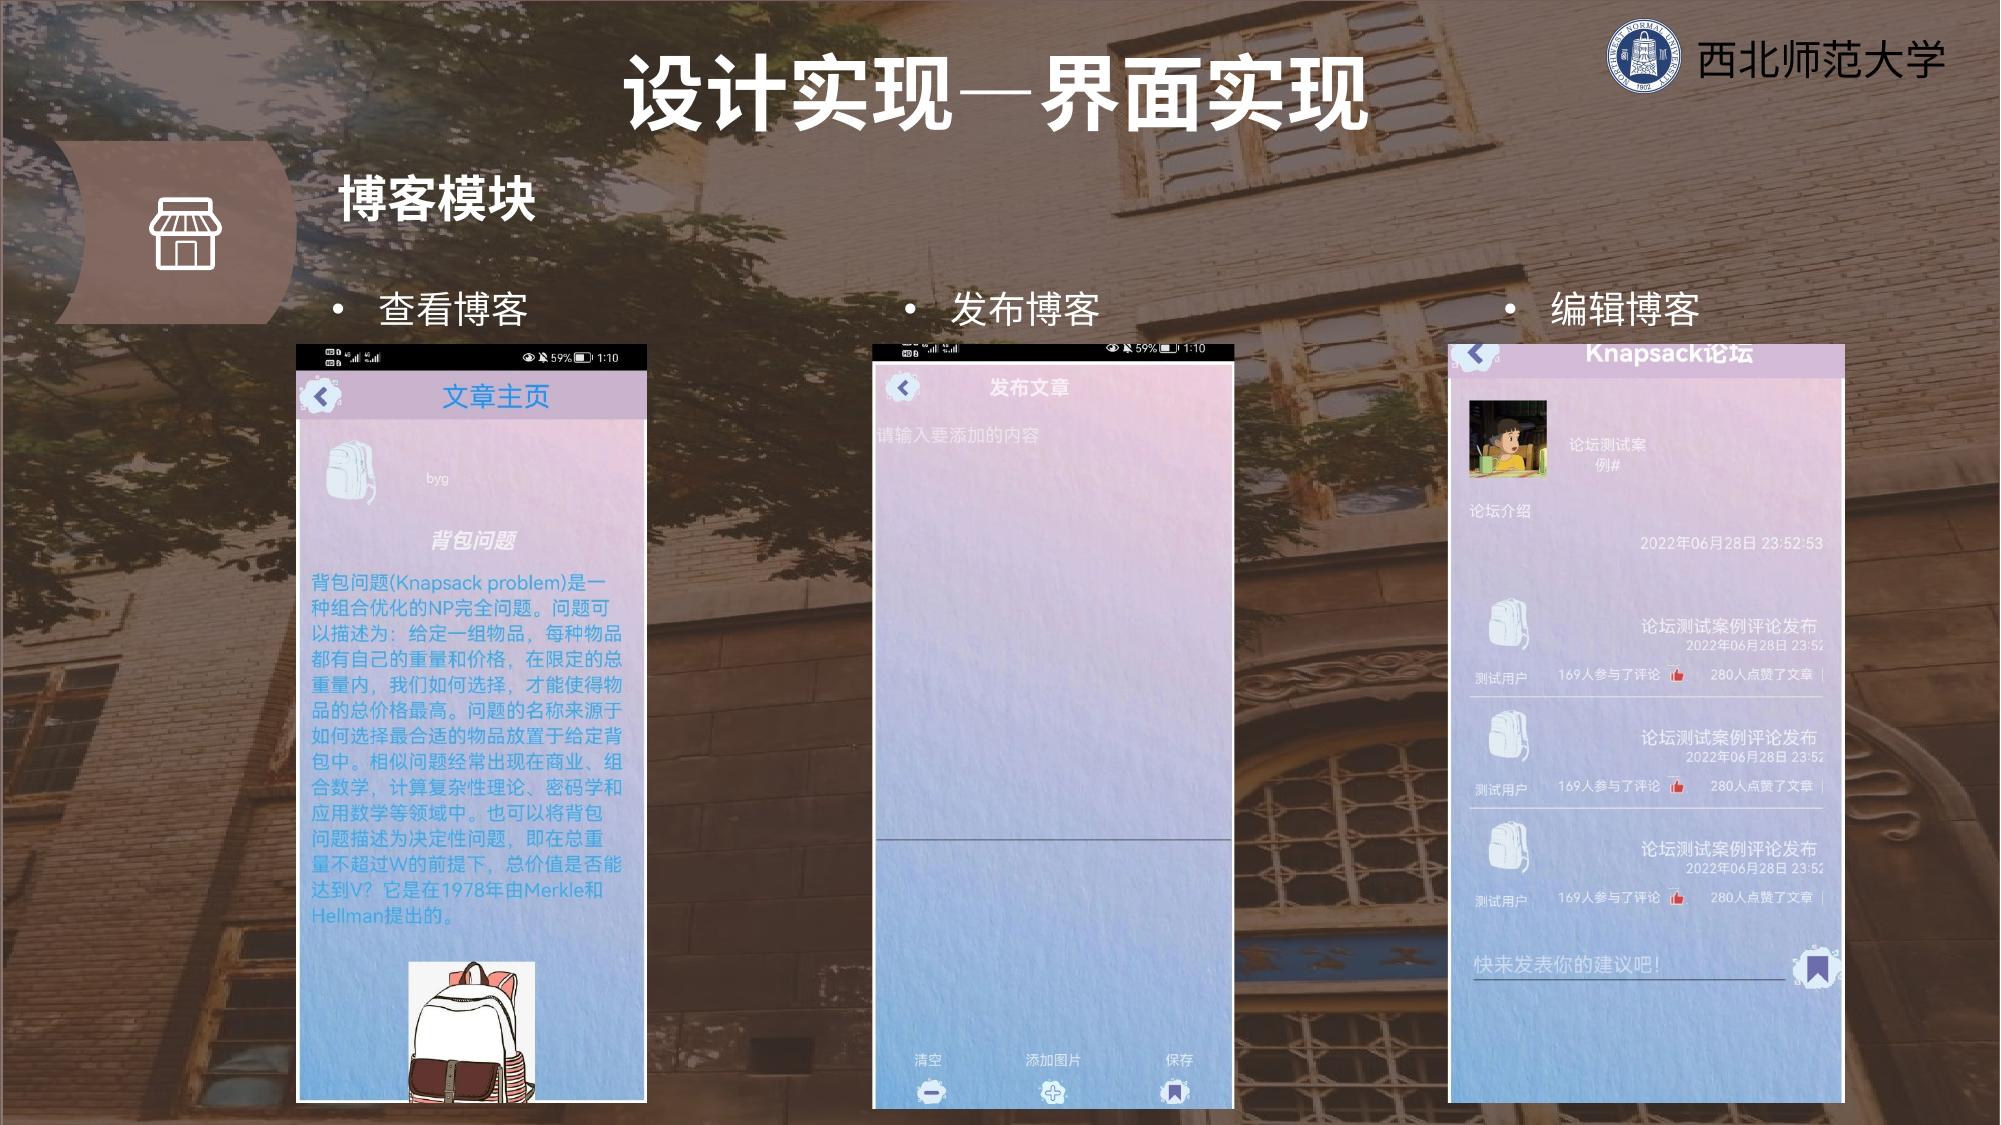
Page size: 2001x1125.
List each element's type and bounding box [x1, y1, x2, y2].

picture [1447, 344, 1845, 1103]
text_box [54, 140, 664, 325]
text_box [0, 0, 2000, 1125]
picture [296, 344, 647, 1103]
picture [872, 344, 1235, 1109]
